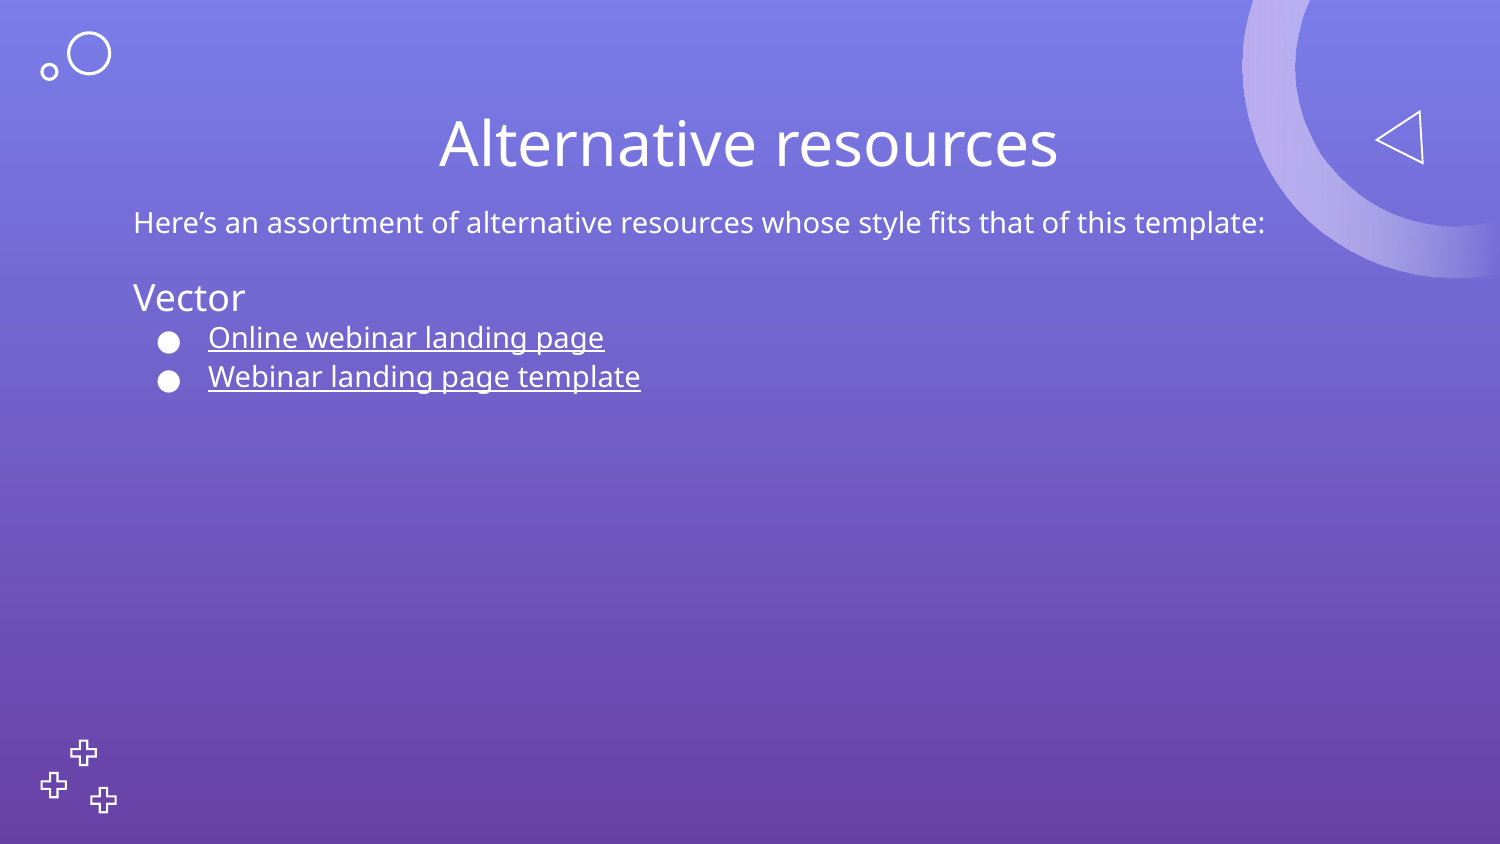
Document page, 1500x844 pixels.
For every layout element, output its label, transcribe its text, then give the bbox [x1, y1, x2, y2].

list Here’s an assortment of alternative resources whose style fits that of this template: Vector Online webinar landing page Webinar landing page template [118, 189, 1382, 756]
title Alternative resources [118, 88, 1382, 167]
